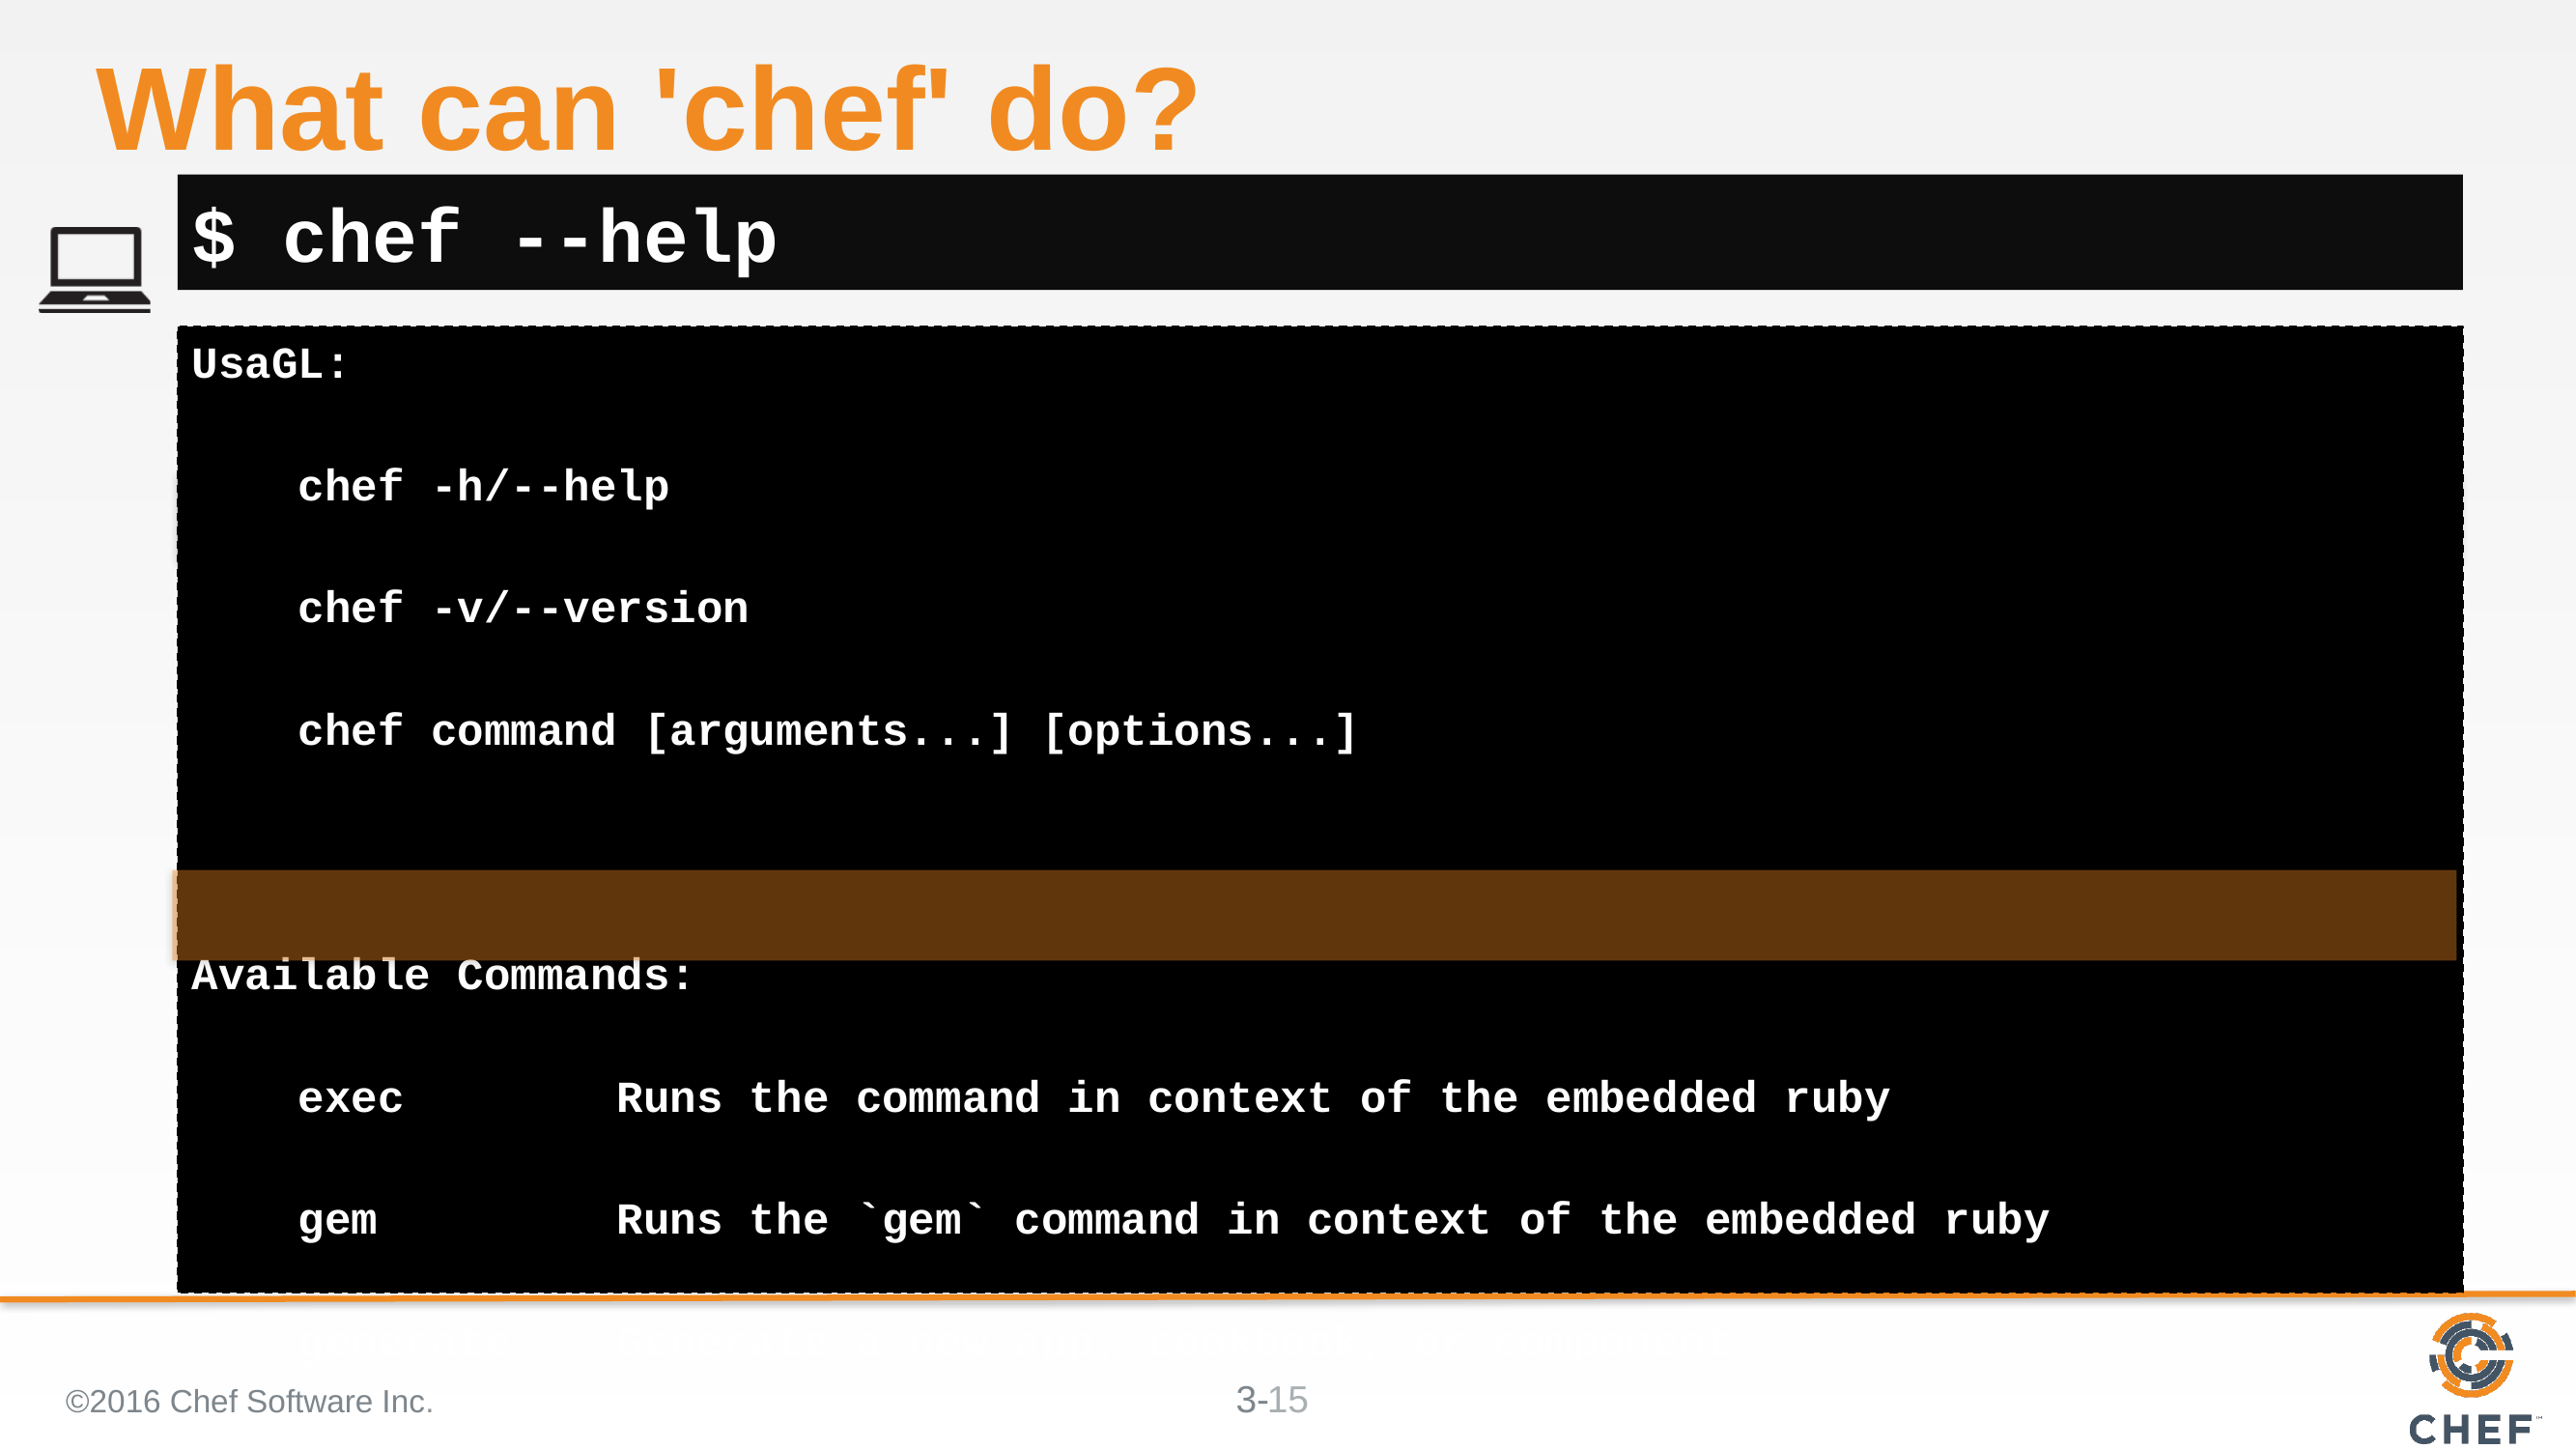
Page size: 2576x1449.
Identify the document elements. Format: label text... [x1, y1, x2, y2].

list UsaGL: chef -h/--help chef -v/--version chef command [arguments...] [options...] Available Commands: exec Runs the command in context of the embedded ruby gem Runs the `gem` command in context of the embedded ruby generate Generate a new app, cookbook, or component shell-init Initialize your shell to use ChefDK as your primary ruby install Install cookbooks from a Policyfile and generate a locked cookboo... update Updates a Policyfile.lock.json with latest run_list and cookbooks [177, 964, 2464, 1293]
footer ©2016 Chef Software Inc. [51, 1359, 952, 1440]
picture [2399, 1297, 2550, 1449]
text_box [172, 869, 2457, 961]
list UsaGL: chef -h/--help chef -v/--version chef command [arguments...] [options...] Available Commands: exec Runs the command in context of the embedded ruby gem Runs the `gem` command in context of the embedded ruby generate Generate a new app, cookbook, or component shell-init Initialize your shell to use ChefDK as your primary ruby install Install cookbooks from a Policyfile and generate a locked cookboo... update Updates a Policyfile.lock.json with latest run_list and cookbooks [177, 326, 2464, 874]
title What can 'chef' do? [96, 48, 2463, 180]
list $ chef --help [177, 174, 2463, 291]
slide_number 15 [998, 1359, 1578, 1437]
